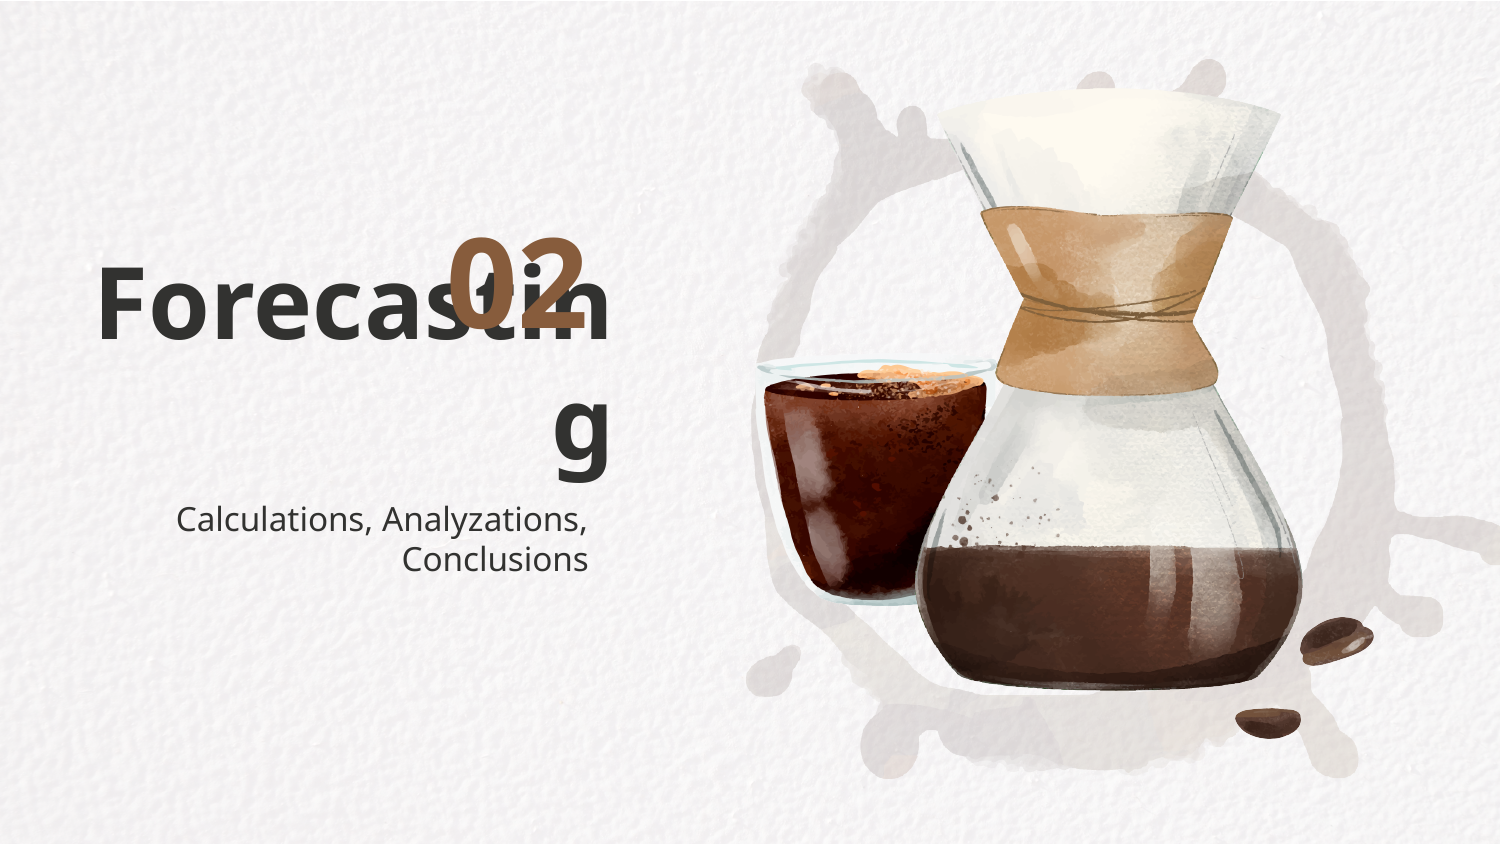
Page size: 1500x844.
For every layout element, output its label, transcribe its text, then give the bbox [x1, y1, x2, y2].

title 02 [420, 203, 605, 354]
subtitle Calculations, Analyzations, Conclusions [117, 482, 605, 594]
picture [746, 59, 1500, 780]
title Forecasting [60, 343, 630, 495]
